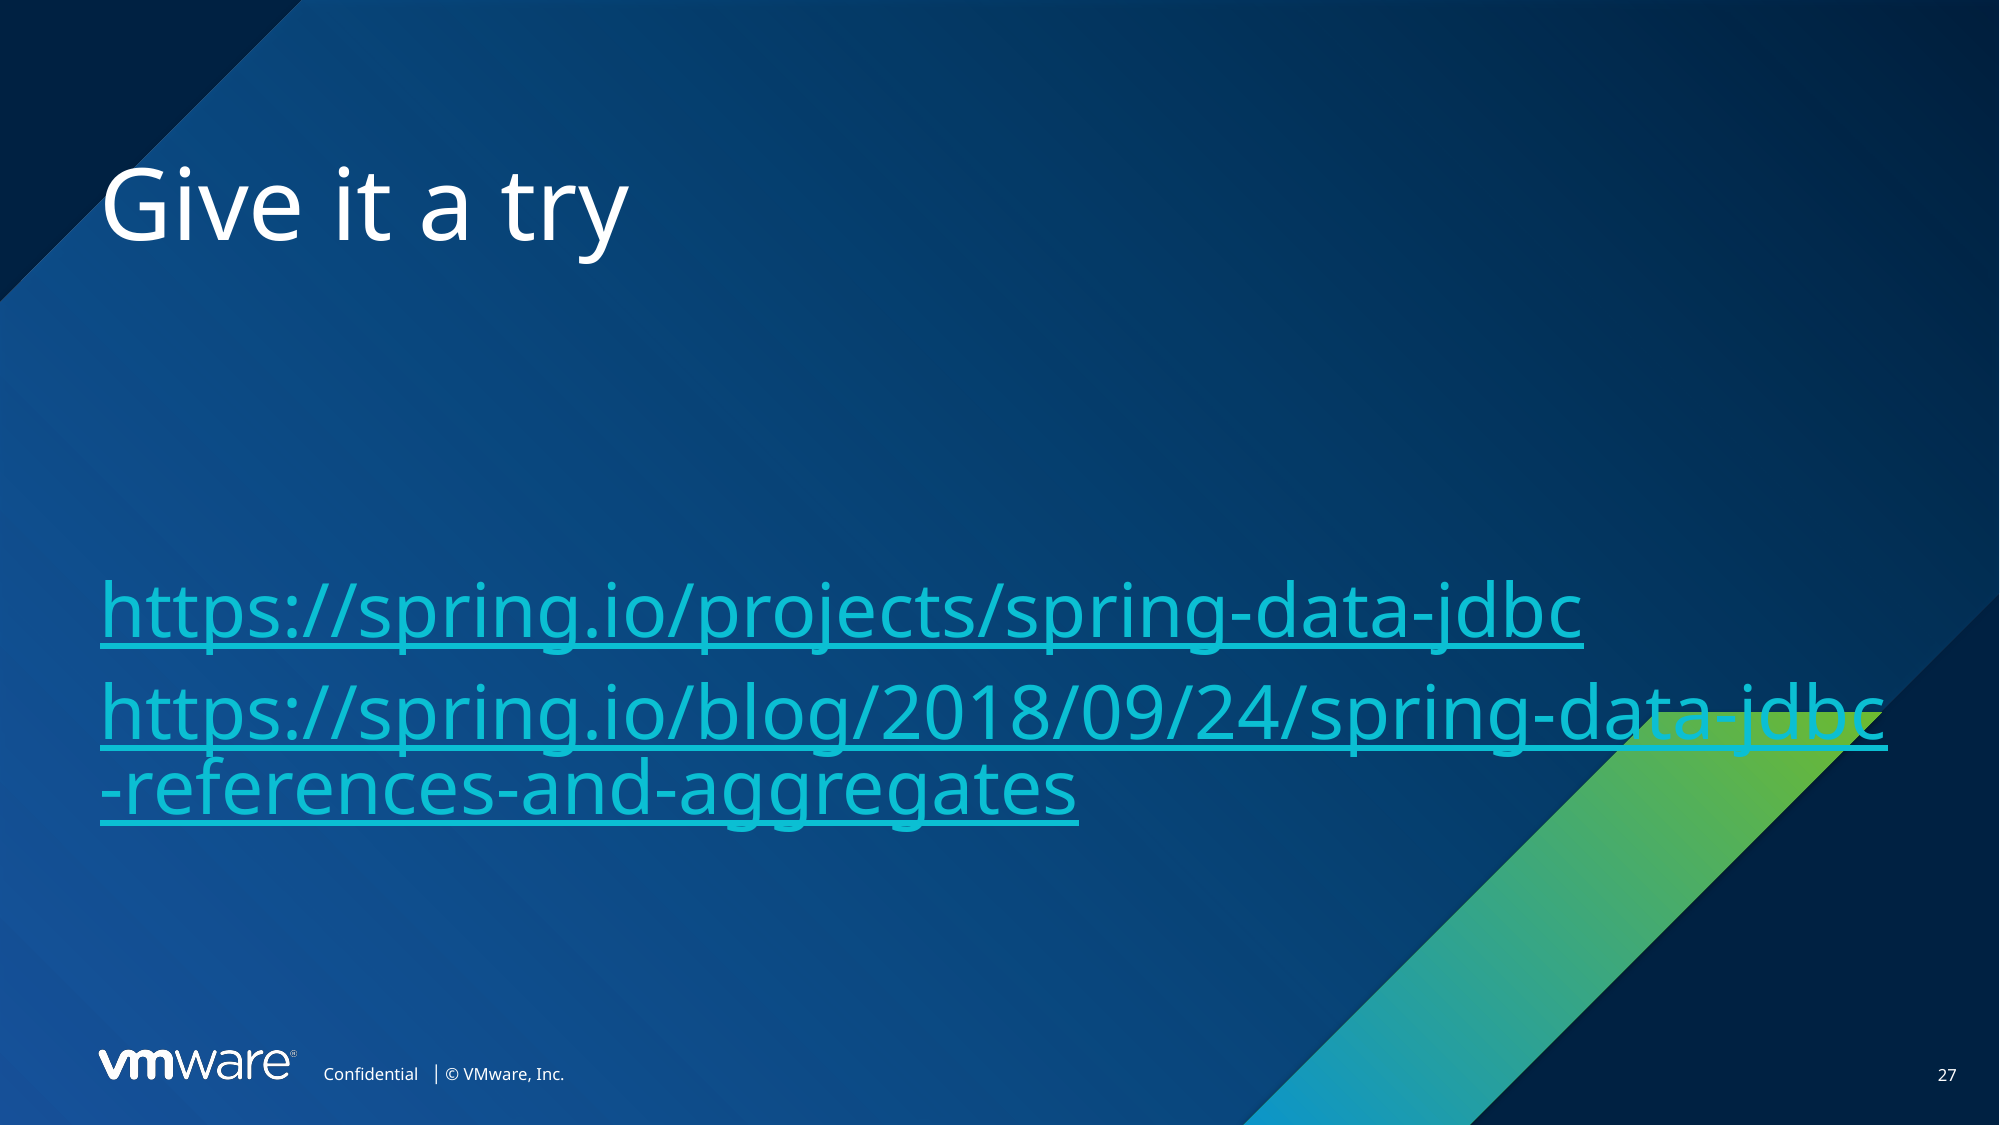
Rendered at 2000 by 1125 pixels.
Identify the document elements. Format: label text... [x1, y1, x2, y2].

picture [68, 1019, 321, 1111]
title Give it a try [99, 153, 1900, 412]
list https://spring.io/projects/spring-data-jdbc https://spring.io/blog/2018/09/24/spring-data-jdbc-references-and-aggregates [99, 562, 1900, 938]
